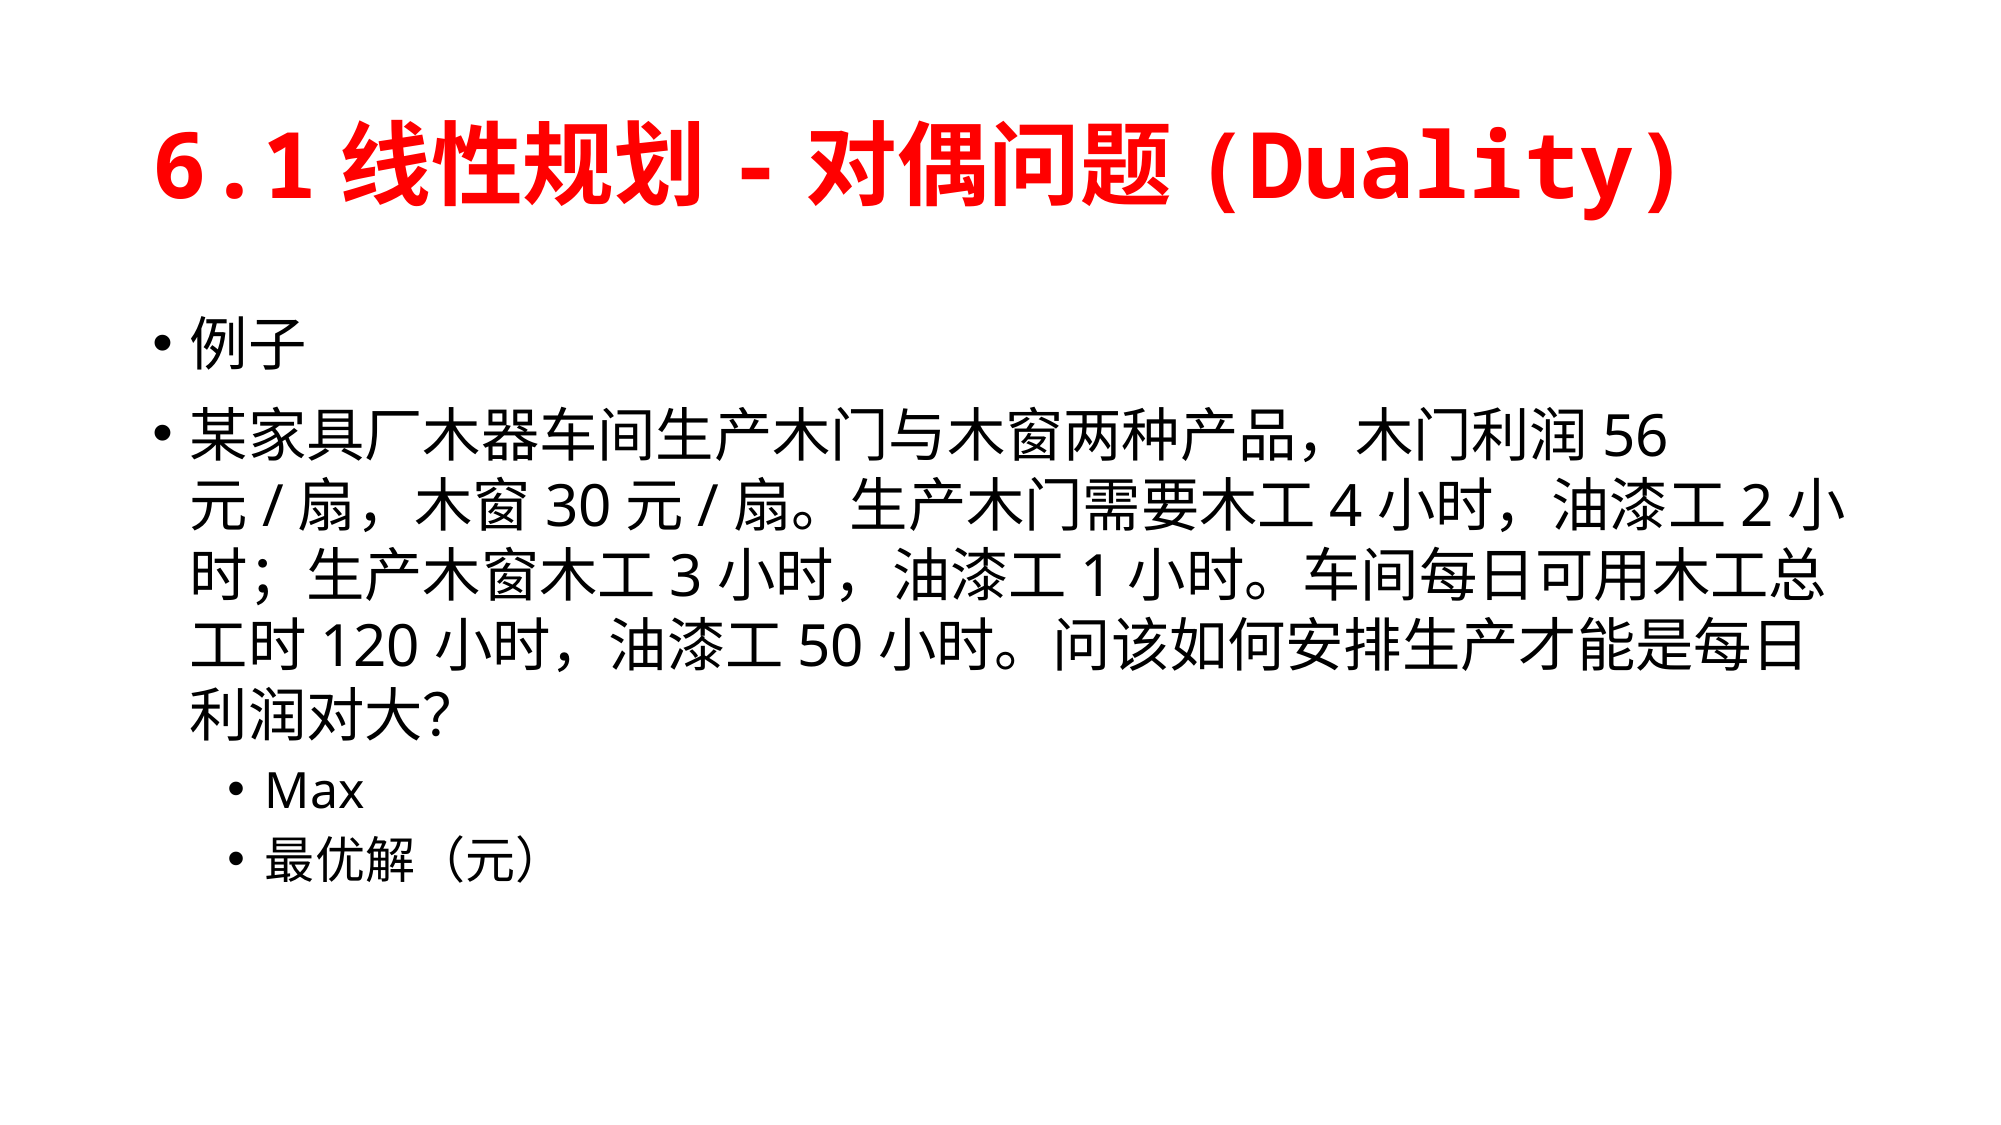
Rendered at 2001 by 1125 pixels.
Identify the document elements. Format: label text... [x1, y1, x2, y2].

title 6.1线性规划-对偶问题(Duality) [137, 59, 1863, 278]
